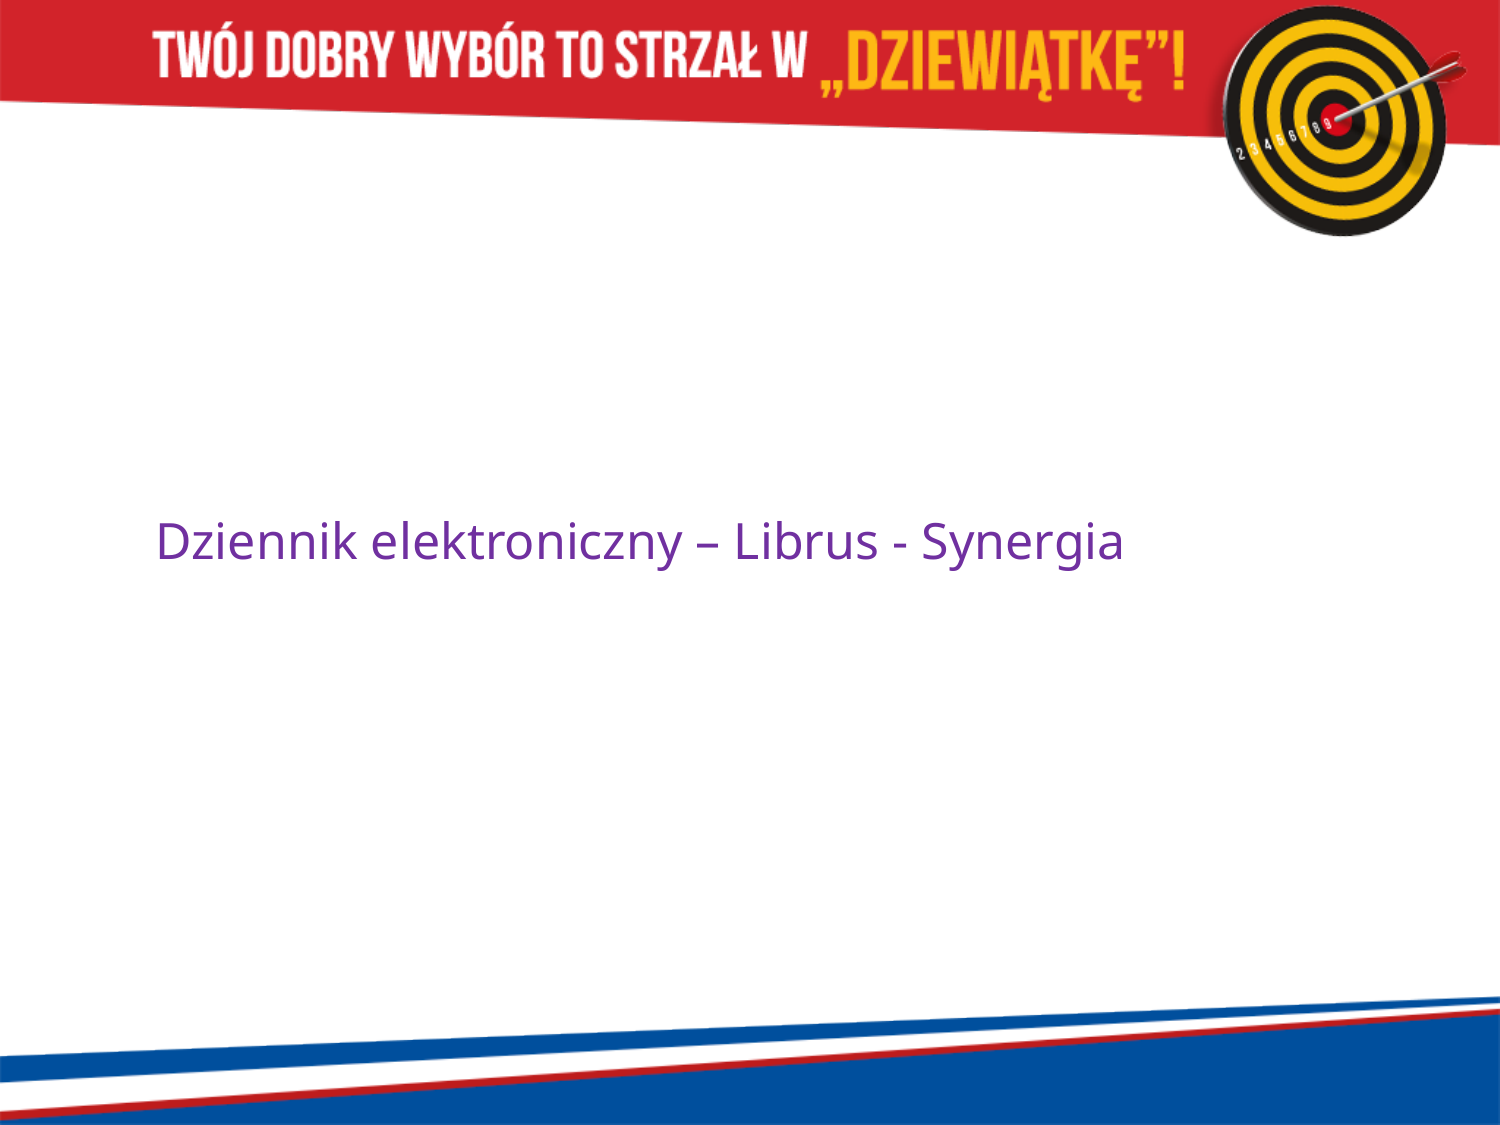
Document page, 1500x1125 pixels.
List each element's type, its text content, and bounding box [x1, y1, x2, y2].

picture [0, 0, 1500, 238]
picture [0, 995, 1500, 1125]
list Dziennik elektroniczny – Librus - Synergia [75, 361, 1425, 994]
